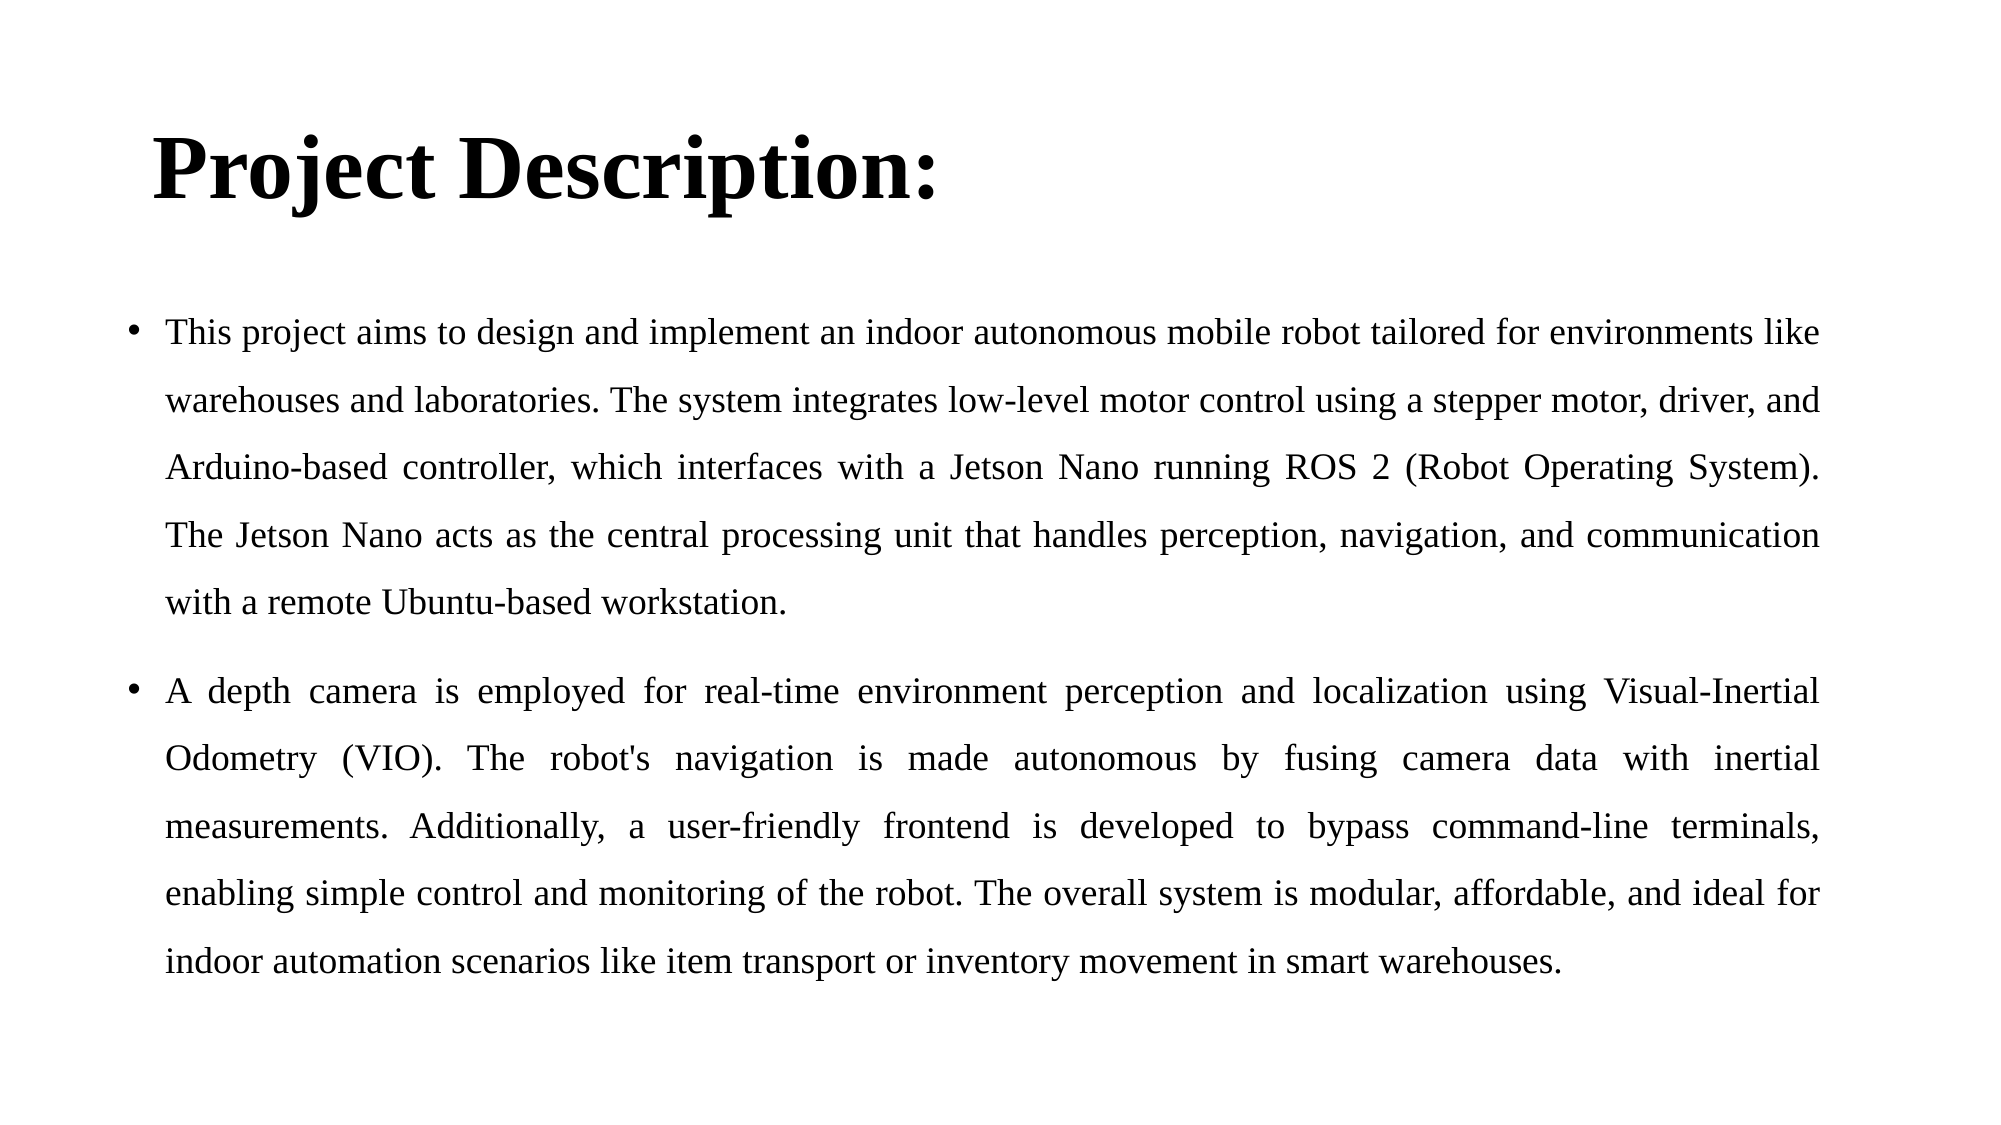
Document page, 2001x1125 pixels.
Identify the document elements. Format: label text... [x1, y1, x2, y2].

list This project aims to design and implement an indoor autonomous mobile robot tailored for environments like warehouses and laboratories. The system integrates low-level motor control using a stepper motor, driver, and Arduino-based controller, which interfaces with a Jetson Nano running ROS 2 (Robot Operating System). The Jetson Nano acts as the central processing unit that handles perception, navigation, and communication with a remote Ubuntu-based workstation. A depth camera is employed for real-time environment perception and localization using Visual-Inertial Odometry (VIO). The robot's navigation is made autonomous by fusing camera data with inertial measurements. Additionally, a user-friendly frontend is developed to bypass command-line terminals, enabling simple control and monitoring of the robot. The overall system is modular, affordable, and ideal for indoor automation scenarios like item transport or inventory movement in smart warehouses. [112, 277, 1838, 992]
title Project Description: [137, 59, 1863, 278]
